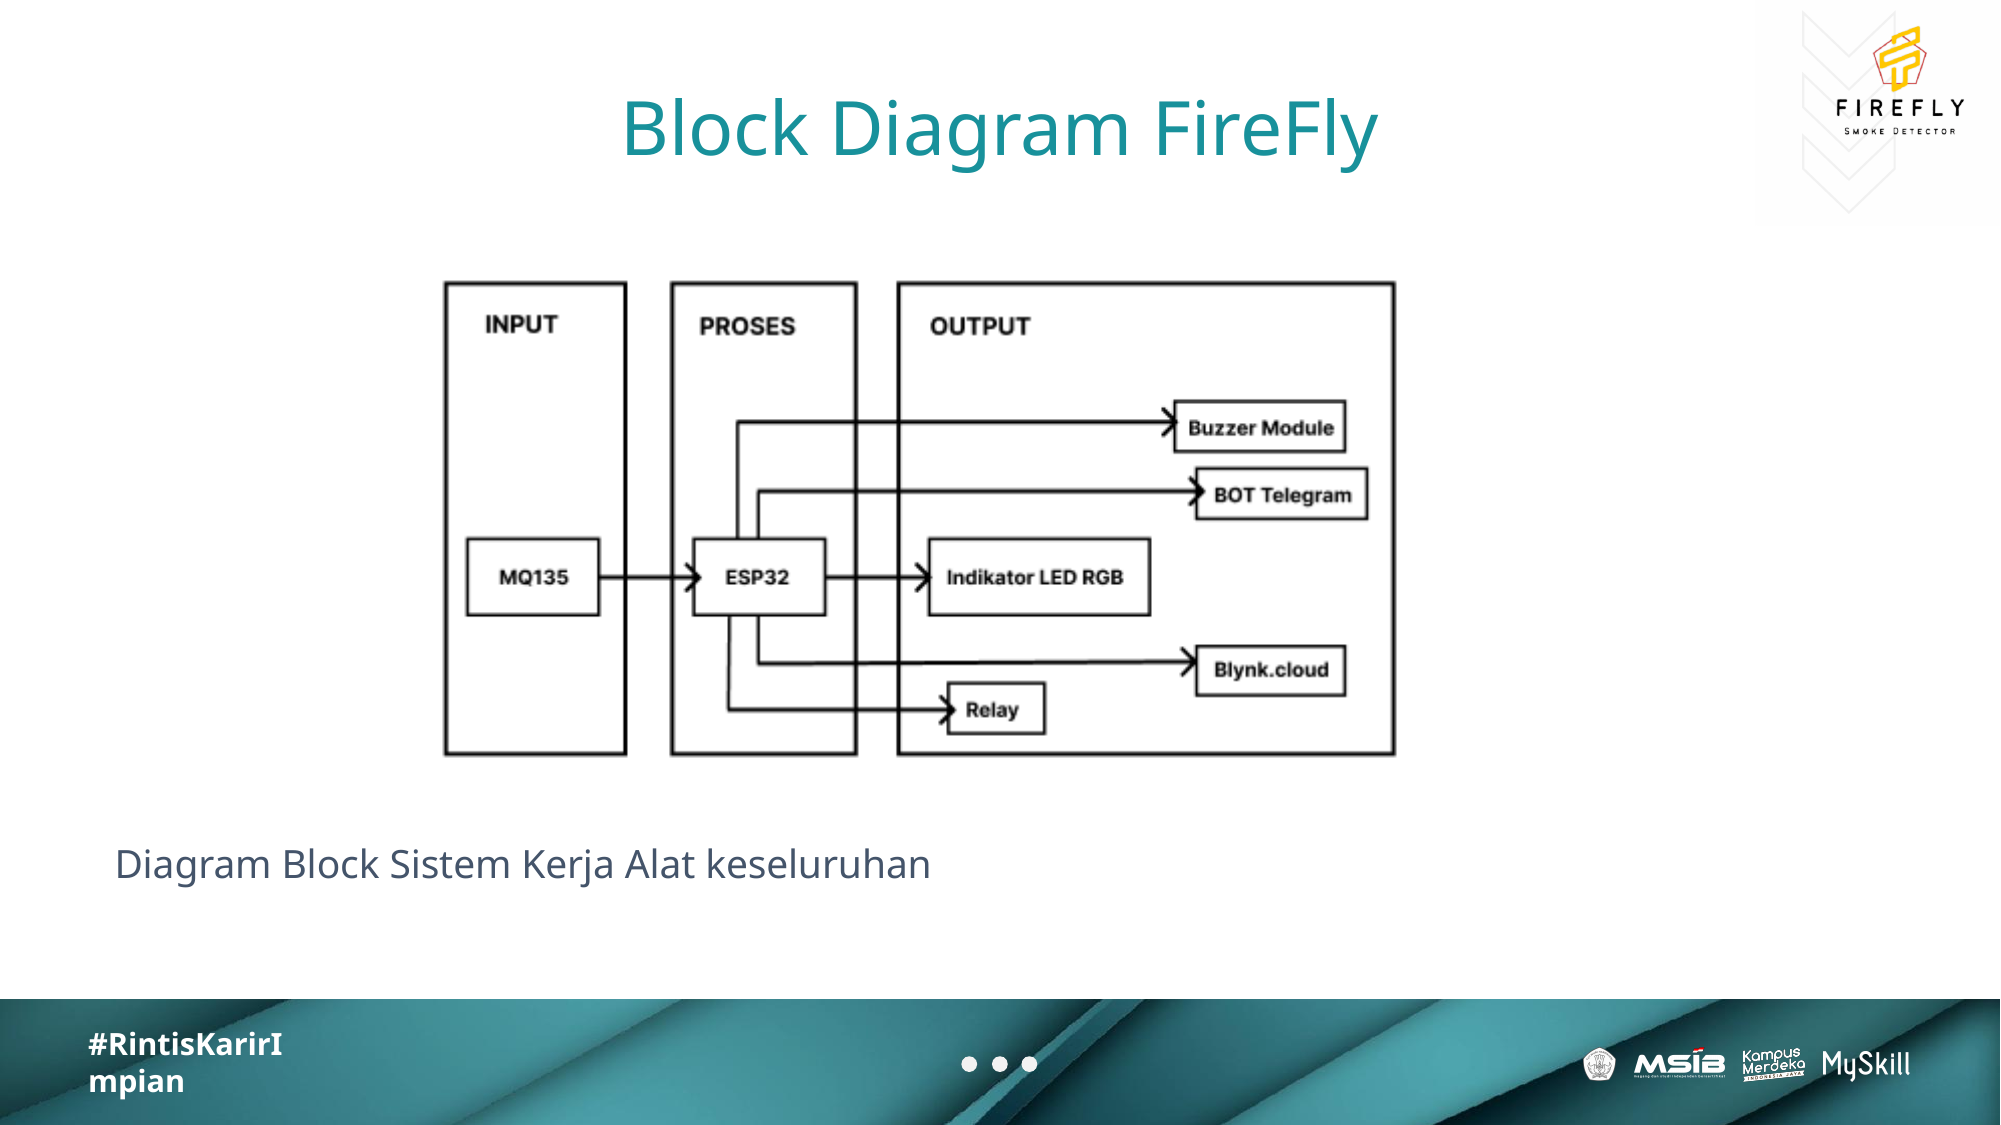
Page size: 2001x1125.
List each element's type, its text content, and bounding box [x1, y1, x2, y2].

picture [400, 225, 1430, 787]
title Block Diagram FireFly [68, 63, 1750, 189]
picture [1755, 0, 2000, 227]
picture [0, 999, 2000, 1125]
subtitle Diagram Block Sistem Kerja Alat keseluruhan [94, 829, 1123, 906]
